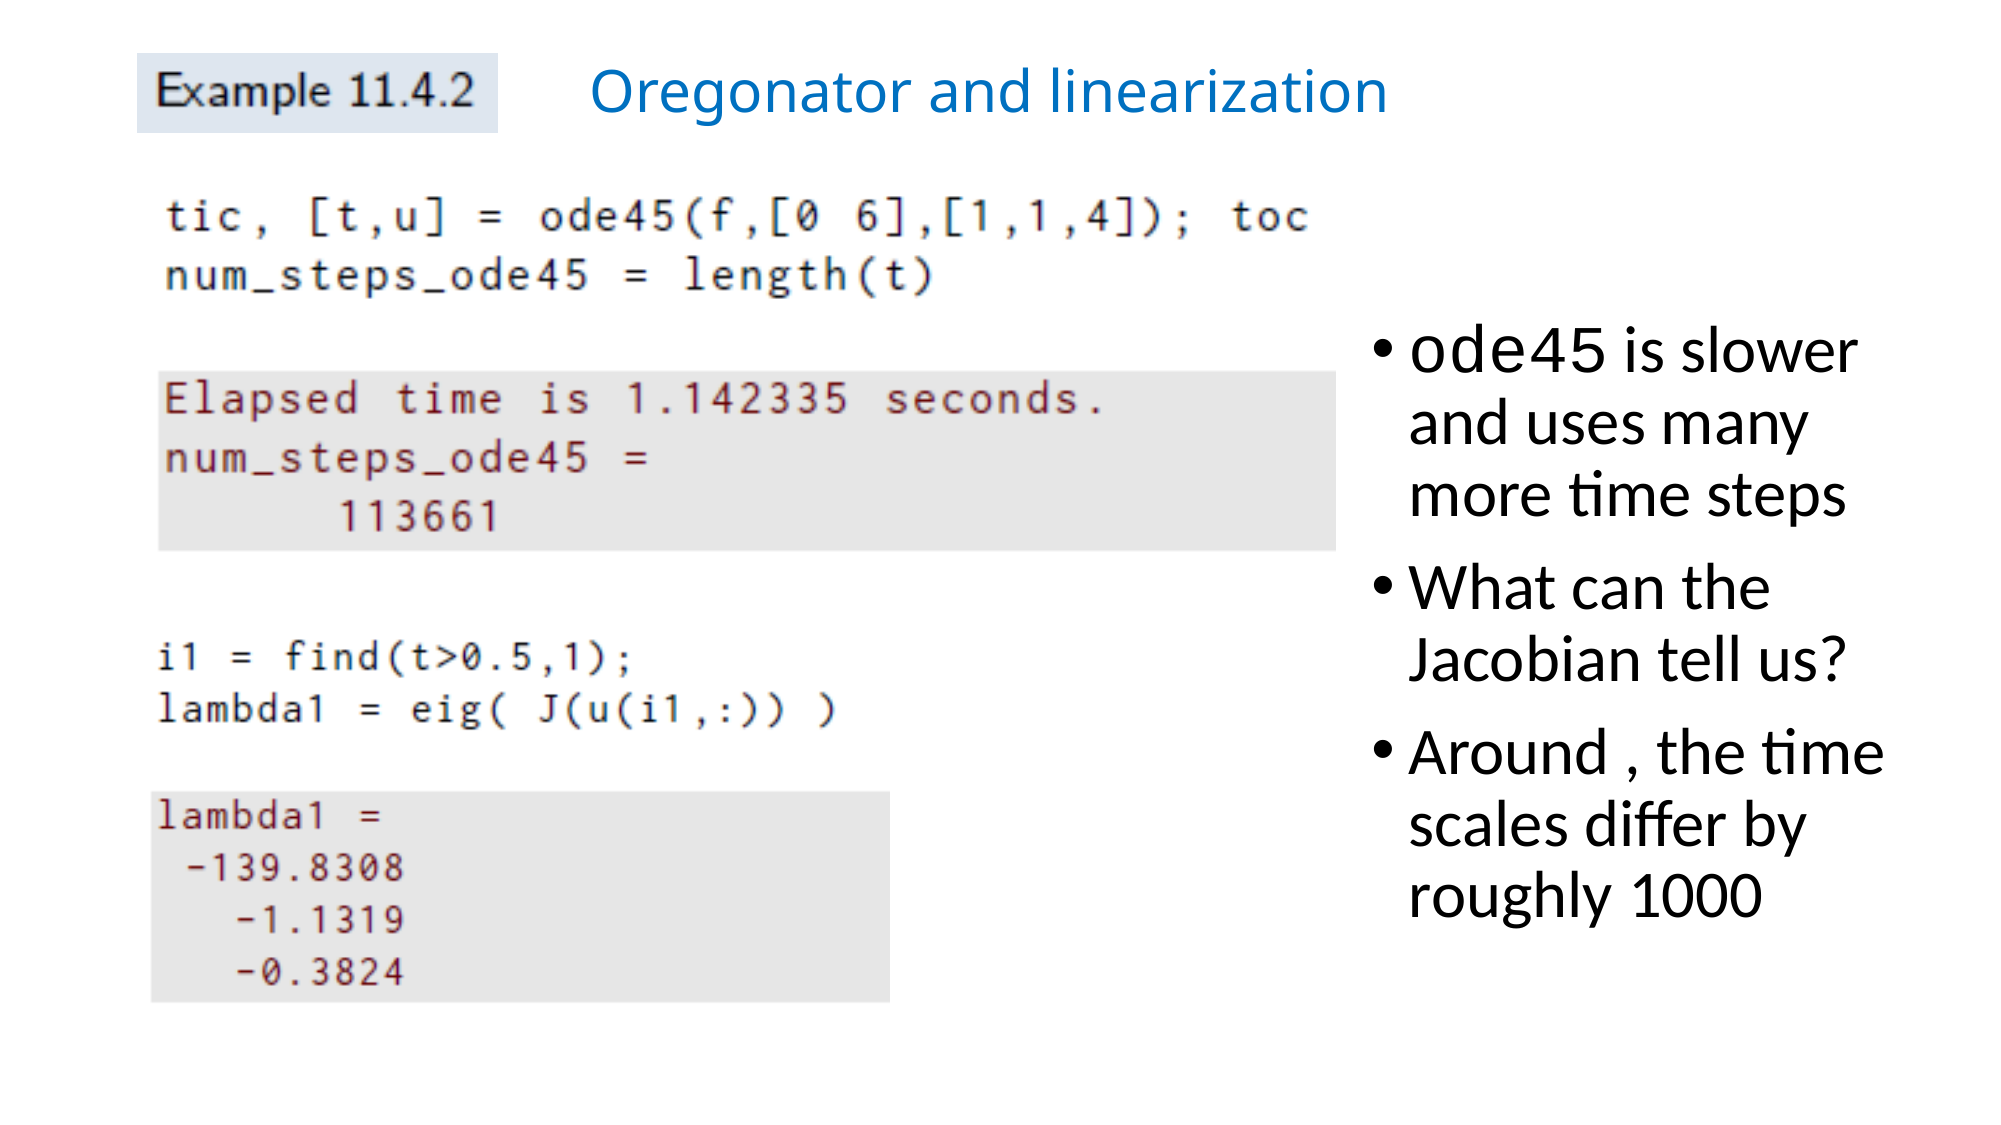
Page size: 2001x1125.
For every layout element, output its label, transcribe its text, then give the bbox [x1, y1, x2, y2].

picture [137, 53, 498, 133]
title Oregonator and linearization [574, 53, 1724, 133]
picture [137, 167, 1336, 577]
picture [137, 611, 890, 1023]
